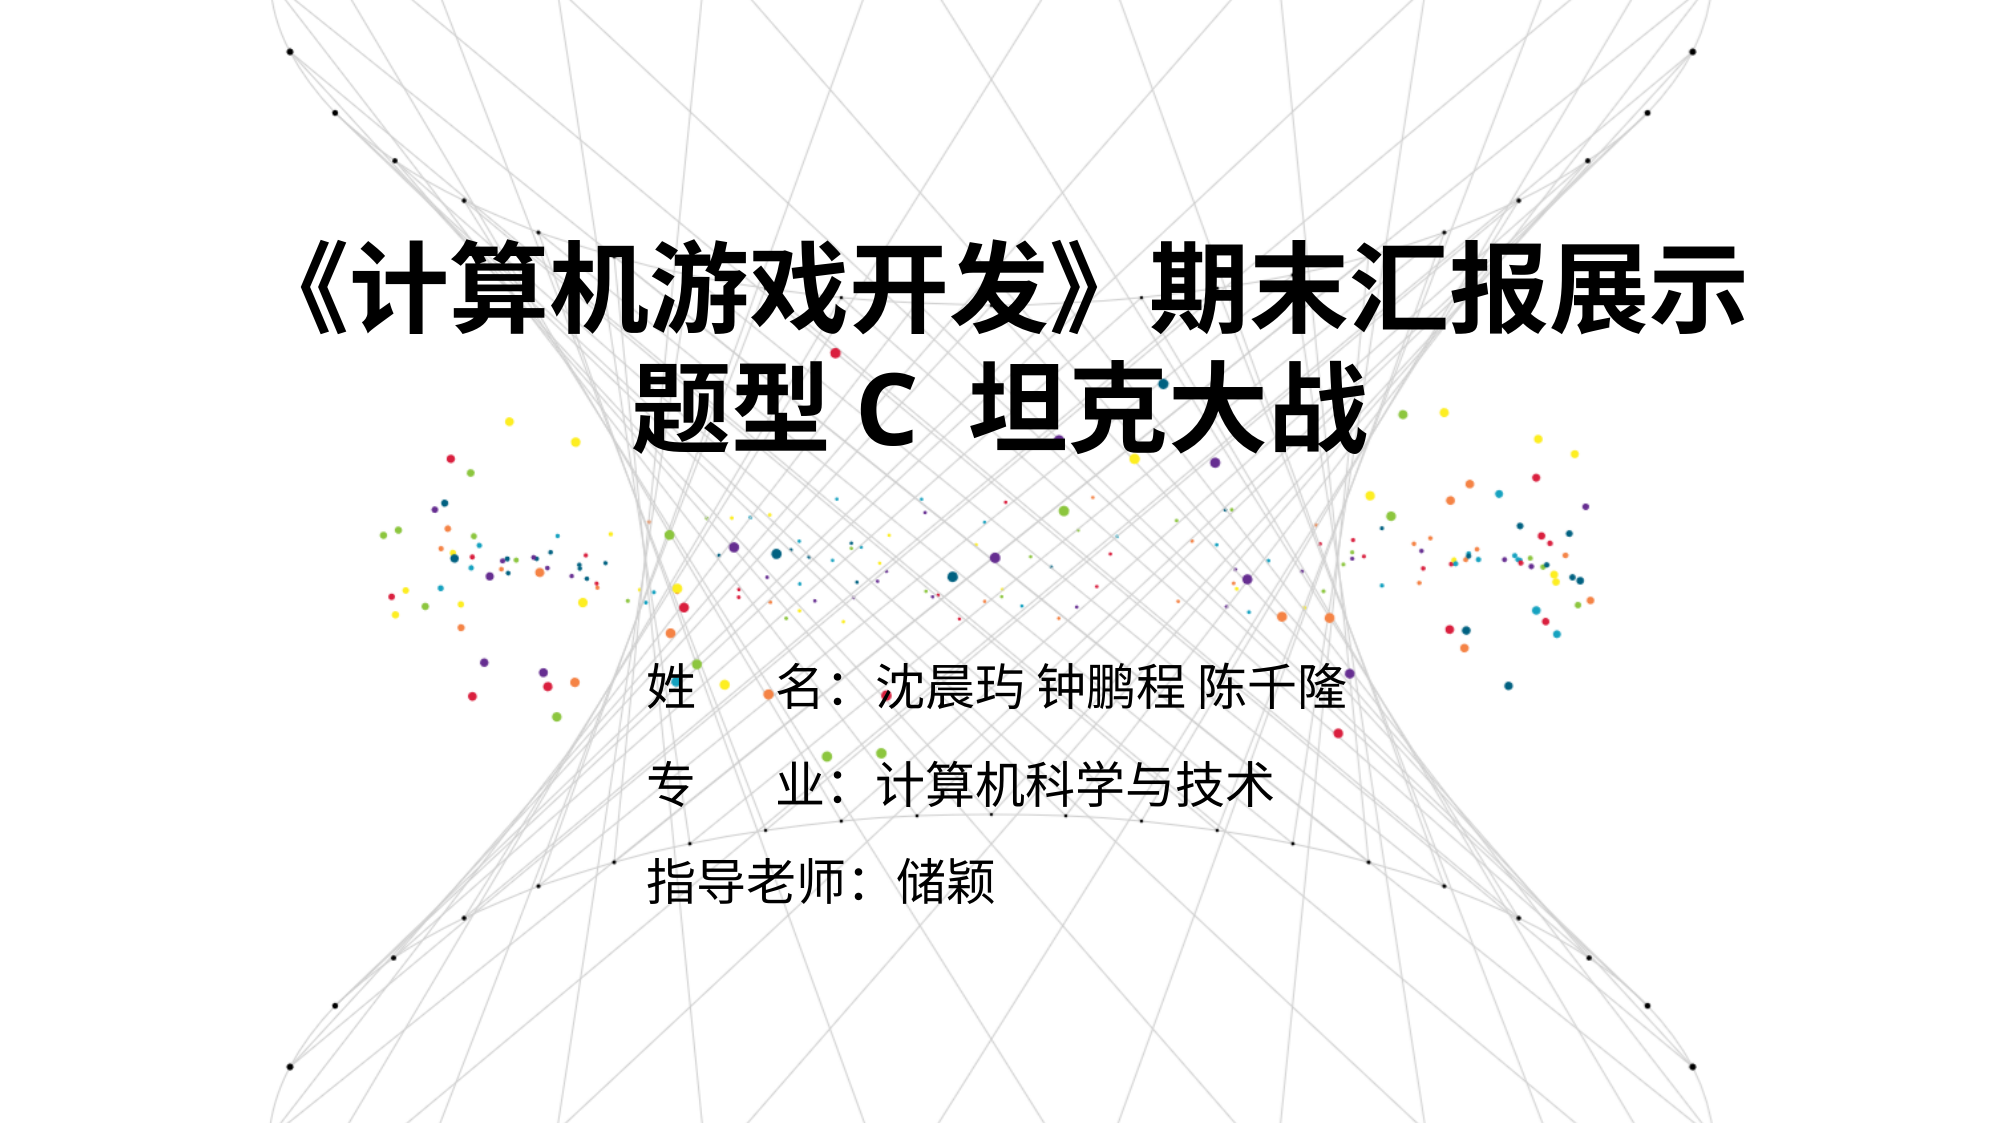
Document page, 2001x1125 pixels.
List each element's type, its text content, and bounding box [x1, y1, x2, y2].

text_box 姓 名：沈晨玙 钟鹏程 陈千隆 专 业：计算机科学与技术 指导老师：储颖 [631, 648, 1583, 927]
text_box 《计算机游戏开发》期末汇报展示 题型C 坦克大战 [235, 218, 1765, 473]
picture [156, 0, 1878, 1123]
